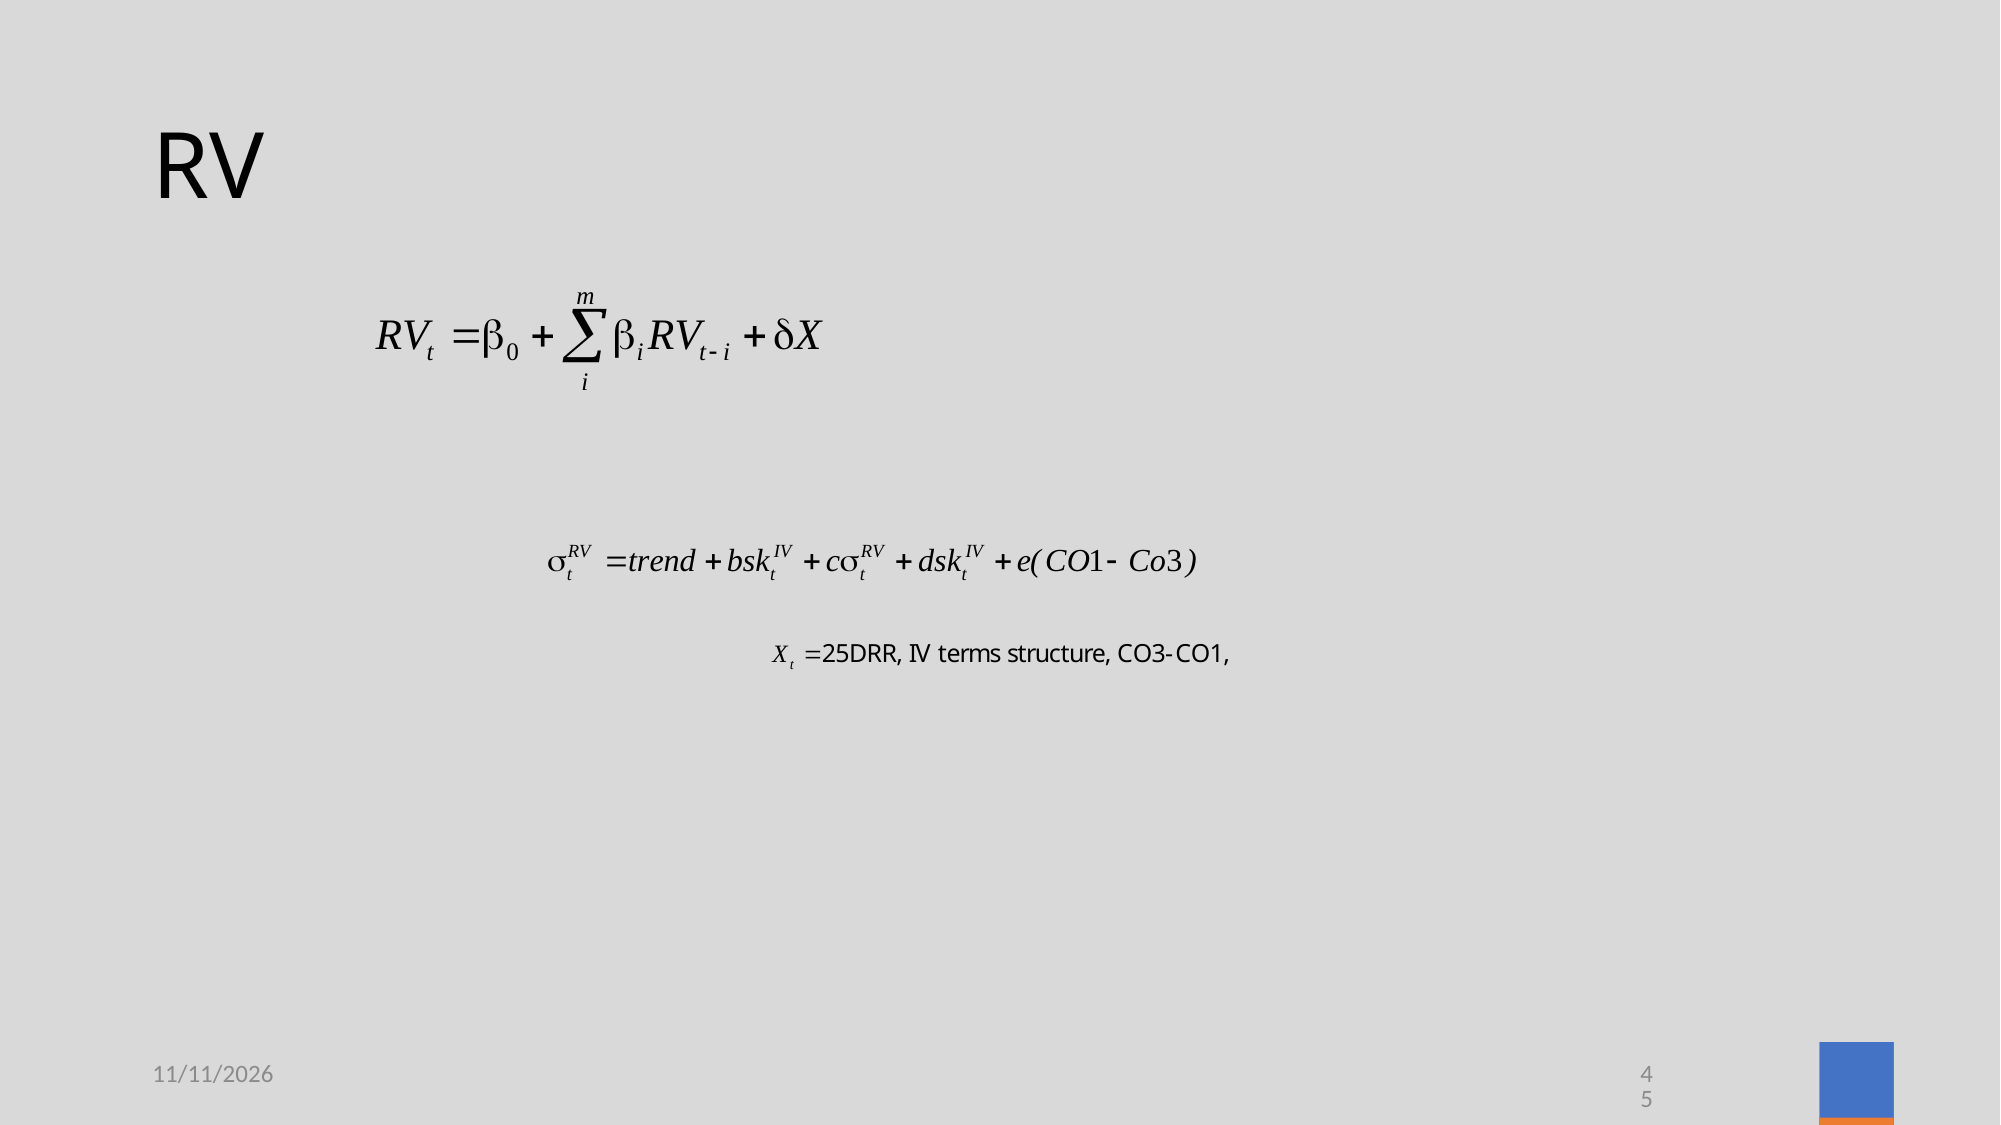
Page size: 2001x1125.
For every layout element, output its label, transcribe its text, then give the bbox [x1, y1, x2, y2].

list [766, 637, 1234, 676]
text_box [367, 276, 837, 400]
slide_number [137, 1042, 588, 1103]
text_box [542, 536, 1202, 588]
title RV [137, 59, 1863, 278]
slide_number 45 [1629, 1057, 1656, 1088]
